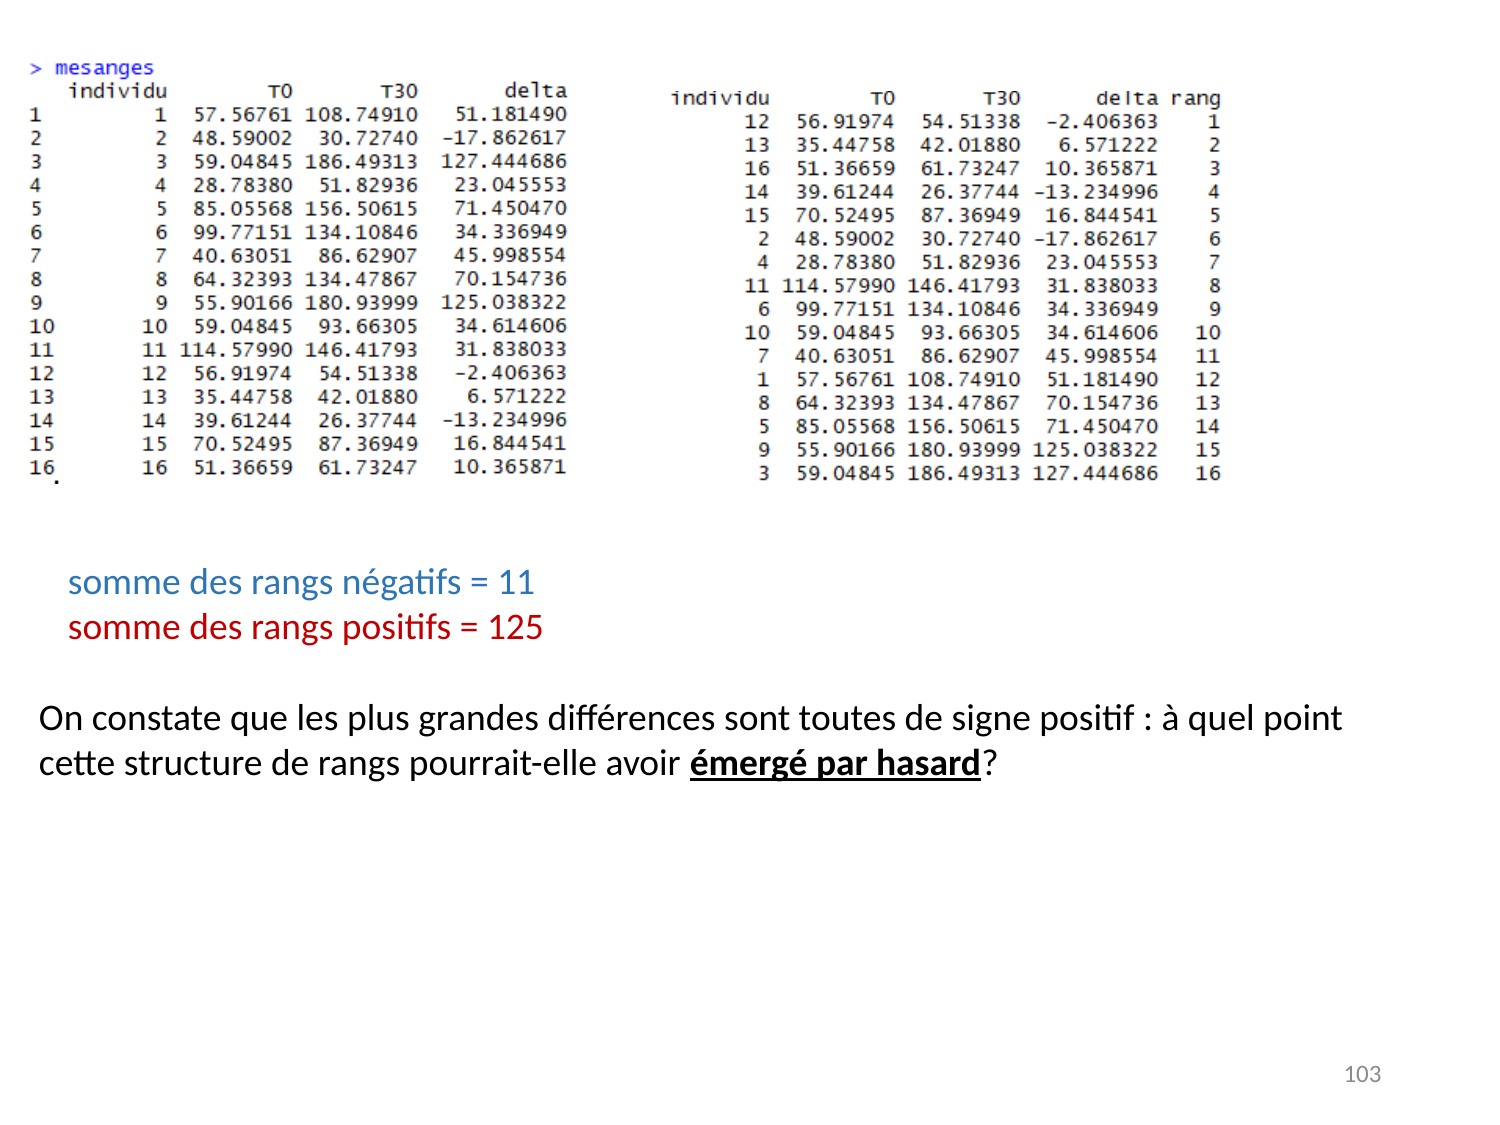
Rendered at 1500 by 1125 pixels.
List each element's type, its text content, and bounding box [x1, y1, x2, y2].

text_box On constate que les plus grandes différences sont toutes de signe positif : à quel point cette structure de rangs pourrait-elle avoir émergé par hasard? [24, 685, 1406, 791]
slide_number 103 [1059, 1042, 1397, 1103]
text_box somme des rangs négatifs = 11 somme des rangs positifs = 125 [53, 549, 872, 655]
picture [24, 59, 1259, 505]
